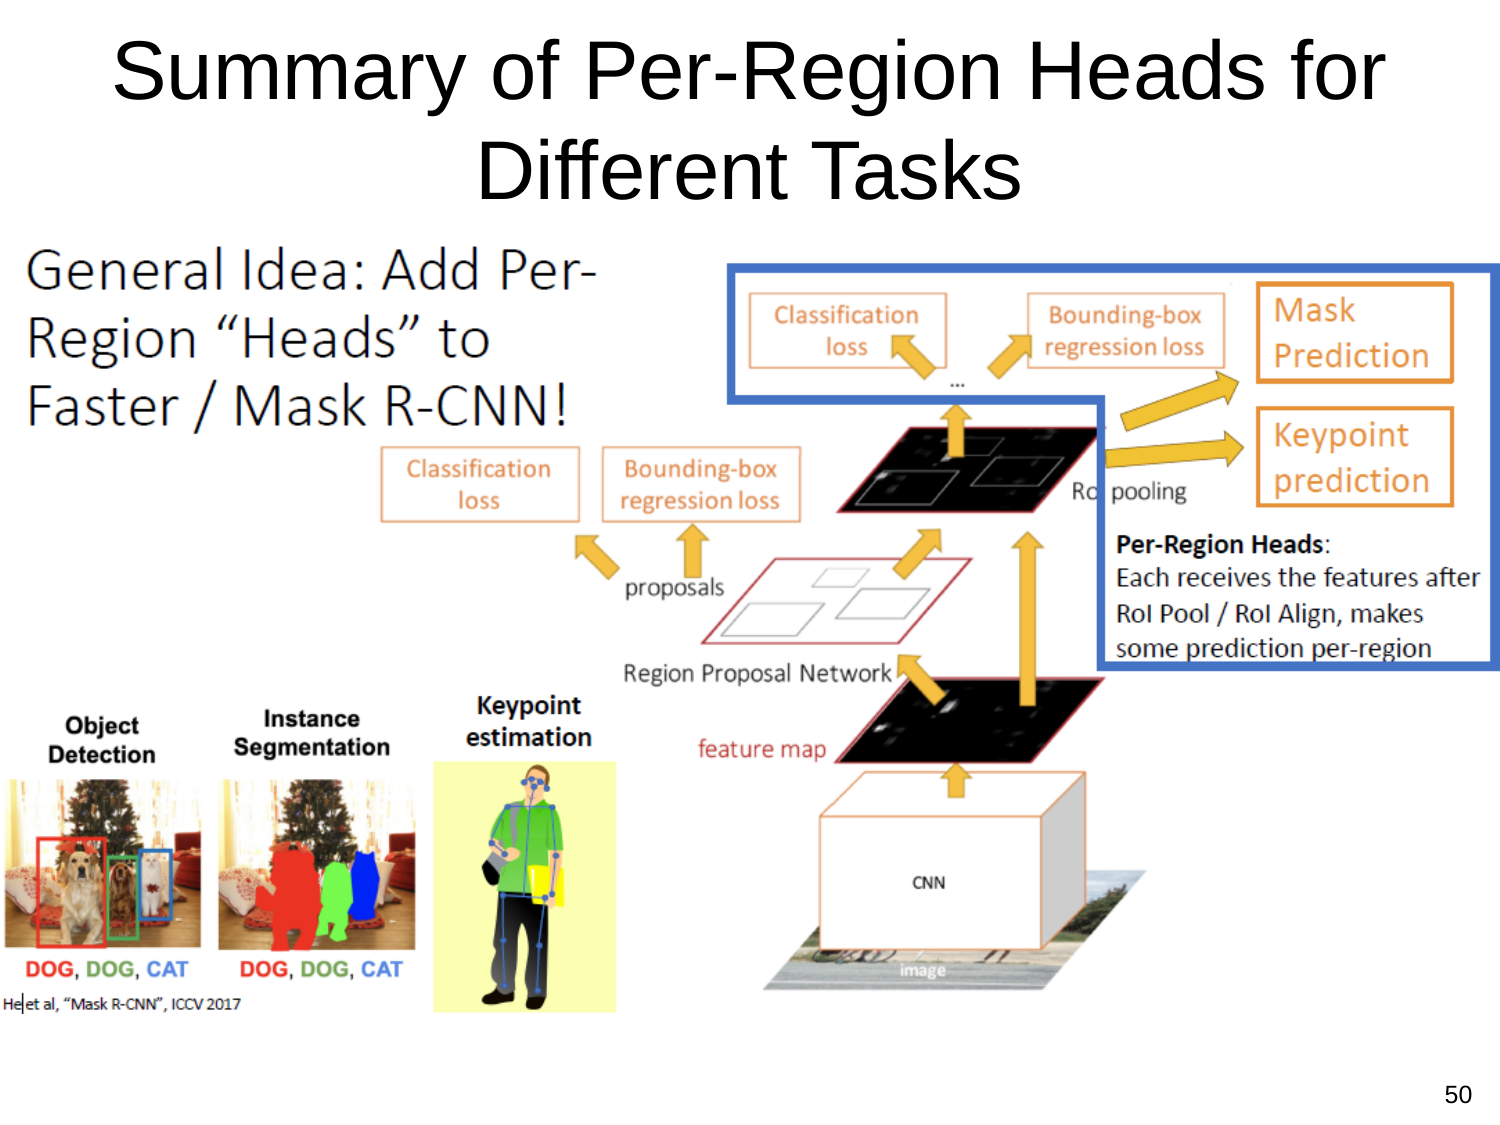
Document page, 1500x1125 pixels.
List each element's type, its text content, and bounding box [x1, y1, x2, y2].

title Summary of Per-Region Heads for Different Tasks [74, 44, 1426, 188]
slide_number 50 [1137, 1070, 1488, 1112]
picture [0, 244, 1500, 1014]
